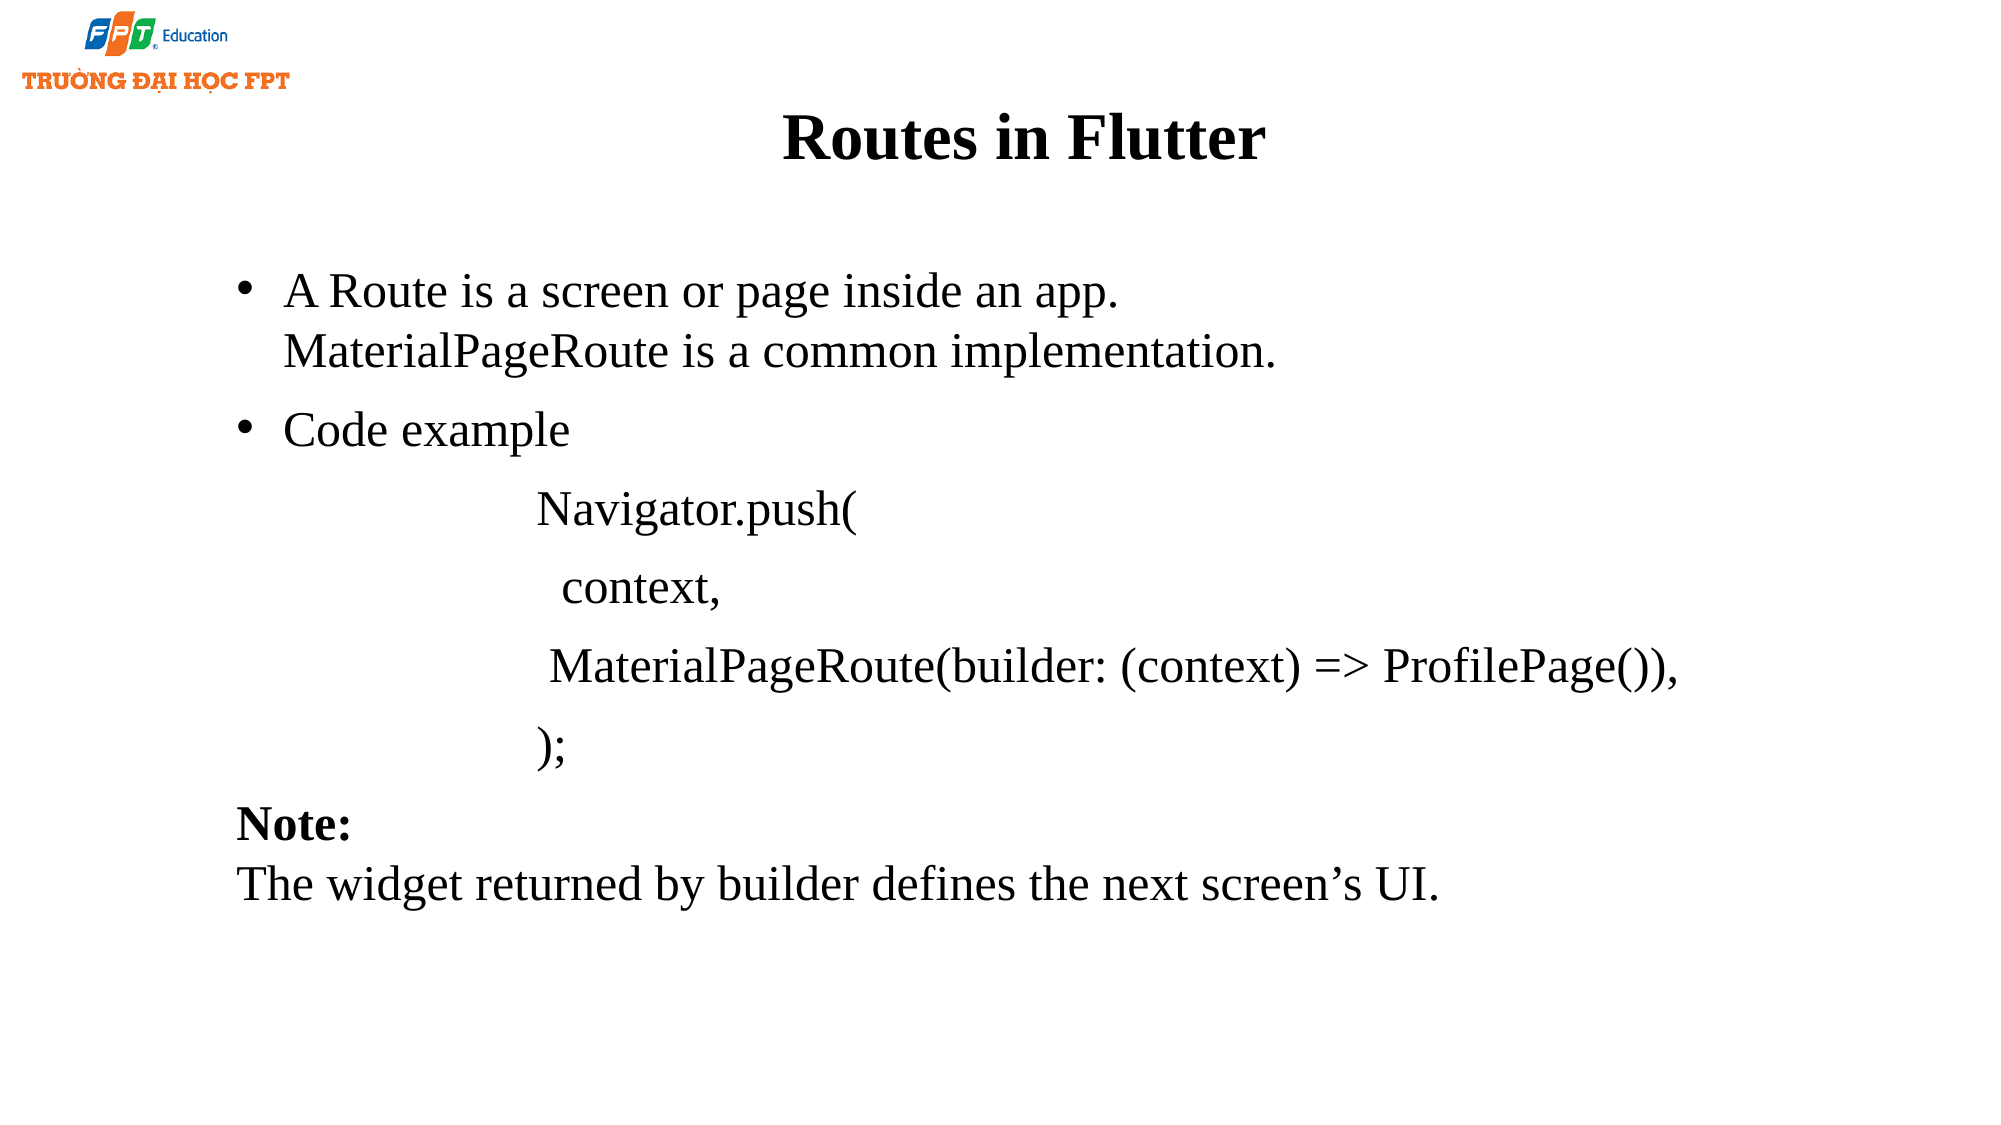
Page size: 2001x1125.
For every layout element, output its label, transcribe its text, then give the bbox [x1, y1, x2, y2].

picture [13, 7, 298, 96]
title Routes in Flutter [125, 65, 1925, 200]
list A Route is a screen or page inside an app. MaterialPageRoute is a common implementation. Code example Navigator.push( context, MaterialPageRoute(builder: (context) => ProfilePage()), ); Note: The widget returned by builder defines the next screen’s UI. [146, 249, 1861, 976]
